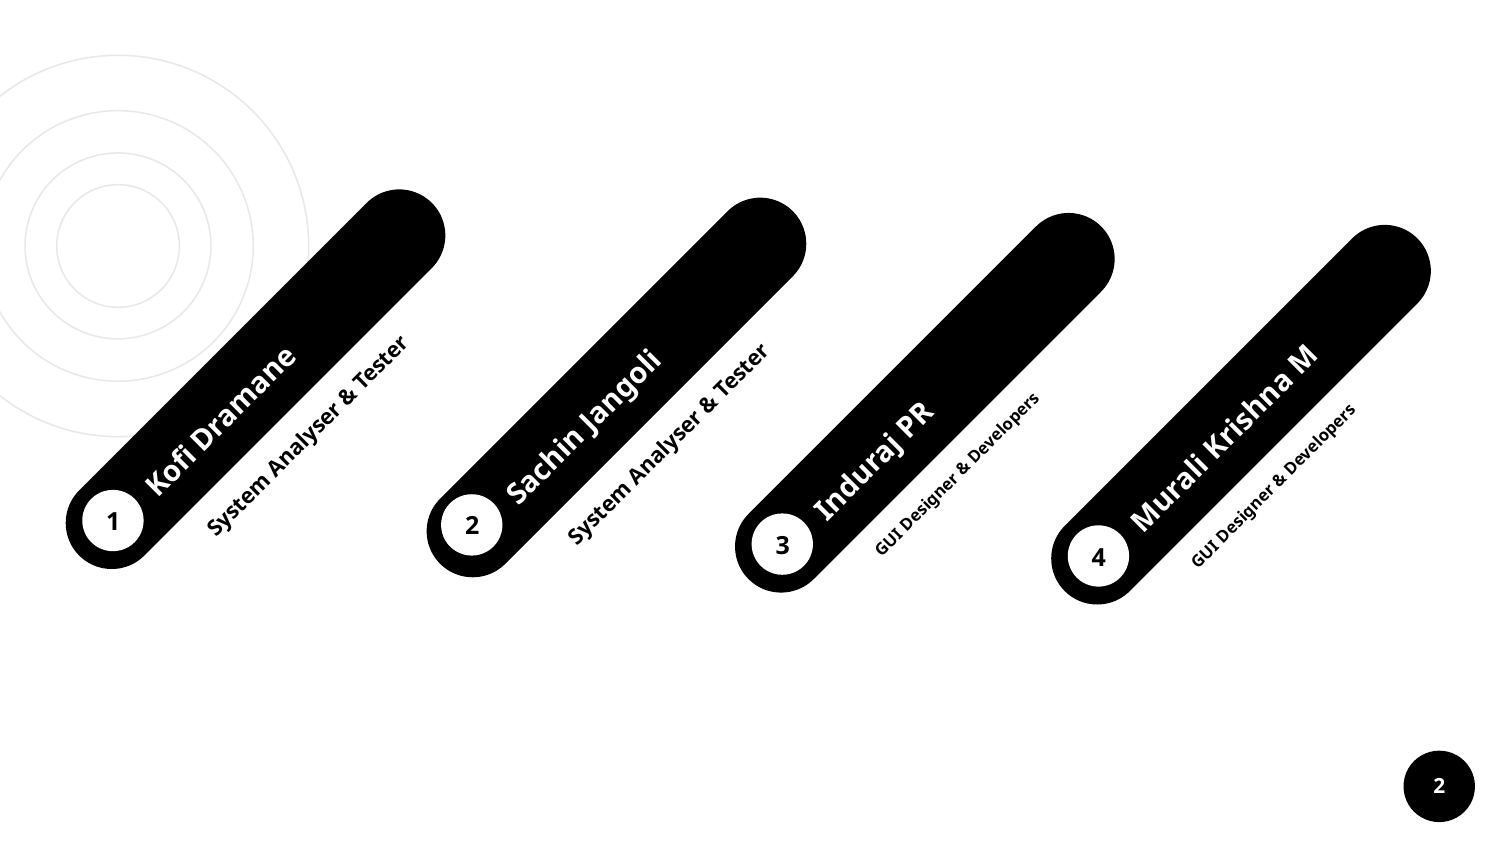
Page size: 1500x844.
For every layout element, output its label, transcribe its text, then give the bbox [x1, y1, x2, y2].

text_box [1031, 205, 1480, 624]
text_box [366, 339, 879, 556]
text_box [715, 193, 1164, 612]
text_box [5, 331, 518, 552]
slide_number 2 [1403, 750, 1475, 823]
